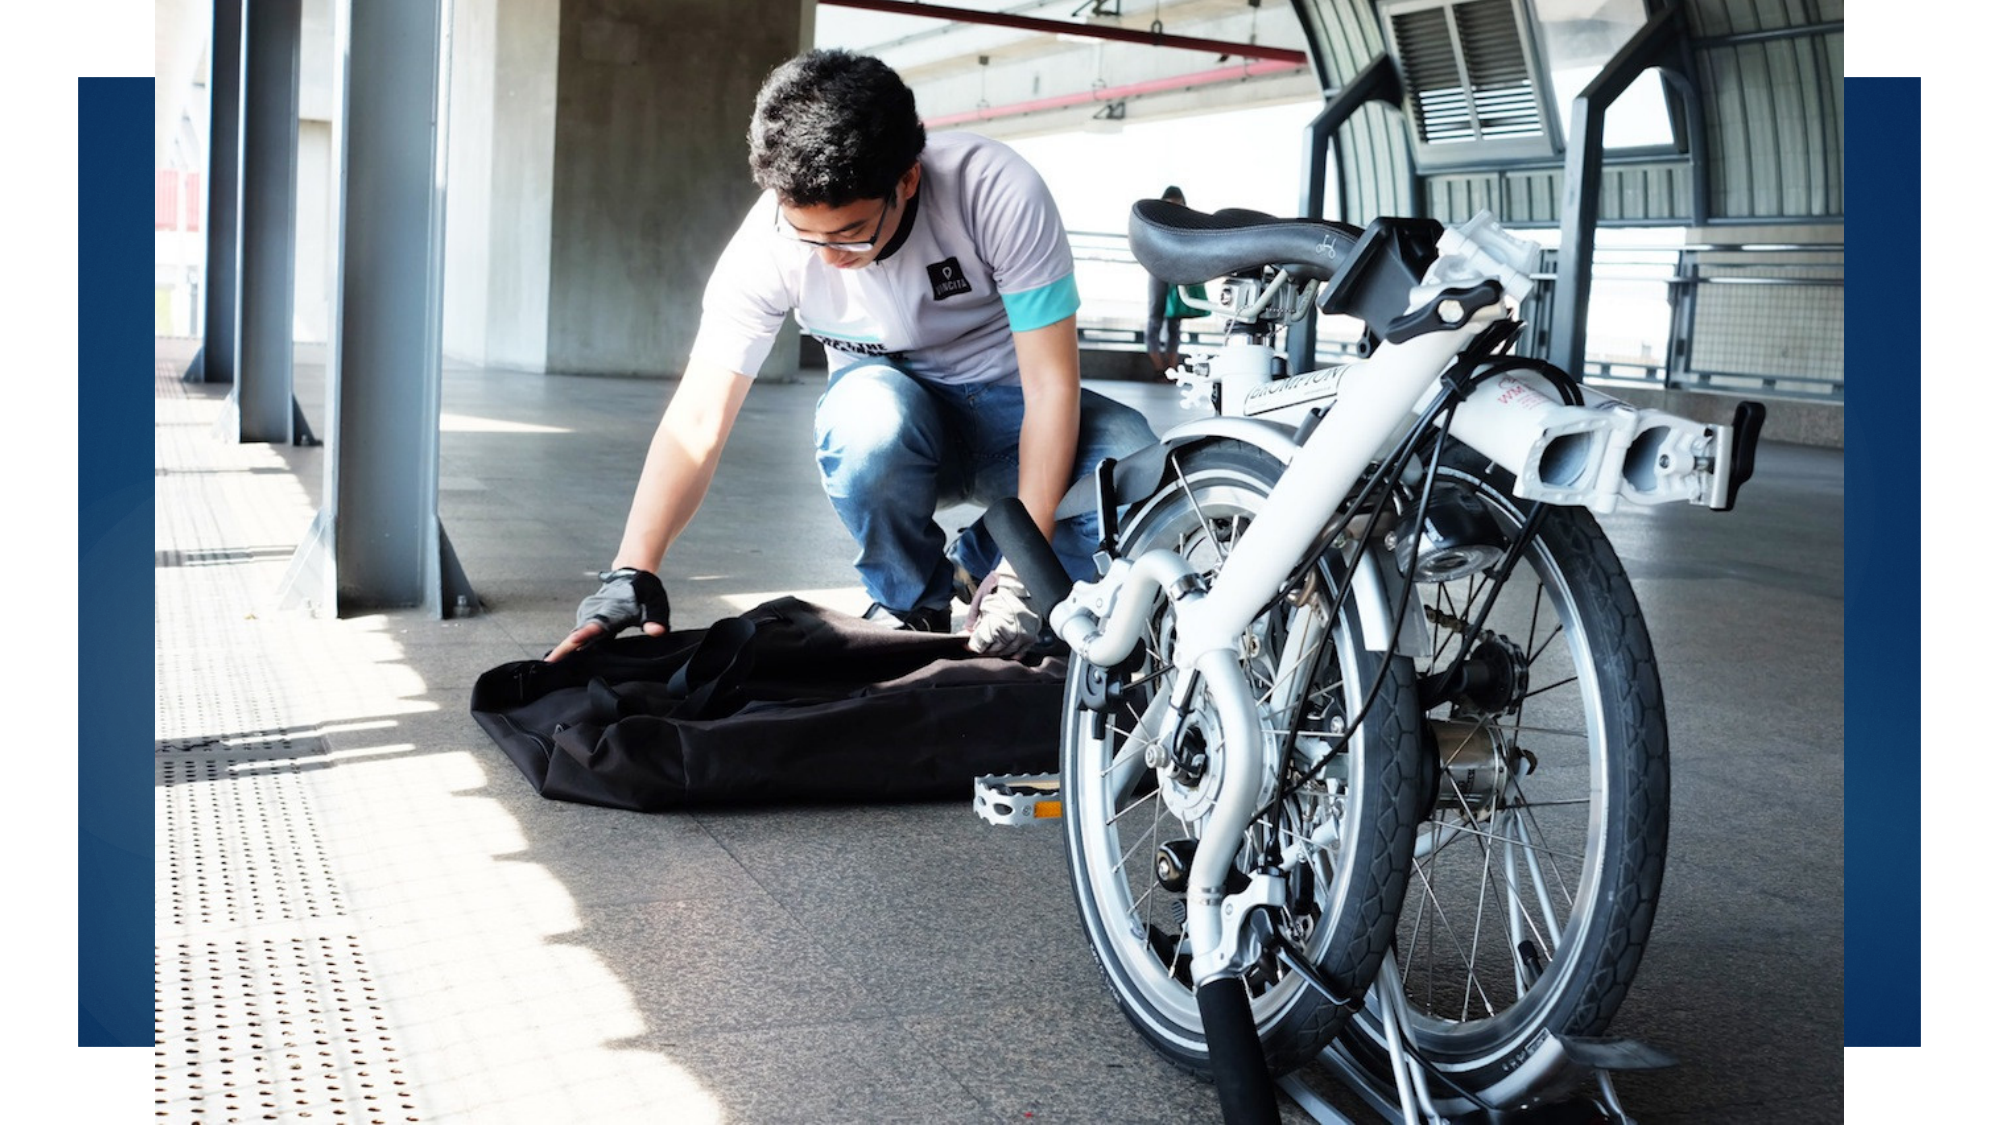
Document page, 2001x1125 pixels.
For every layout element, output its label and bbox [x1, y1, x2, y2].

picture [155, 0, 1845, 1125]
